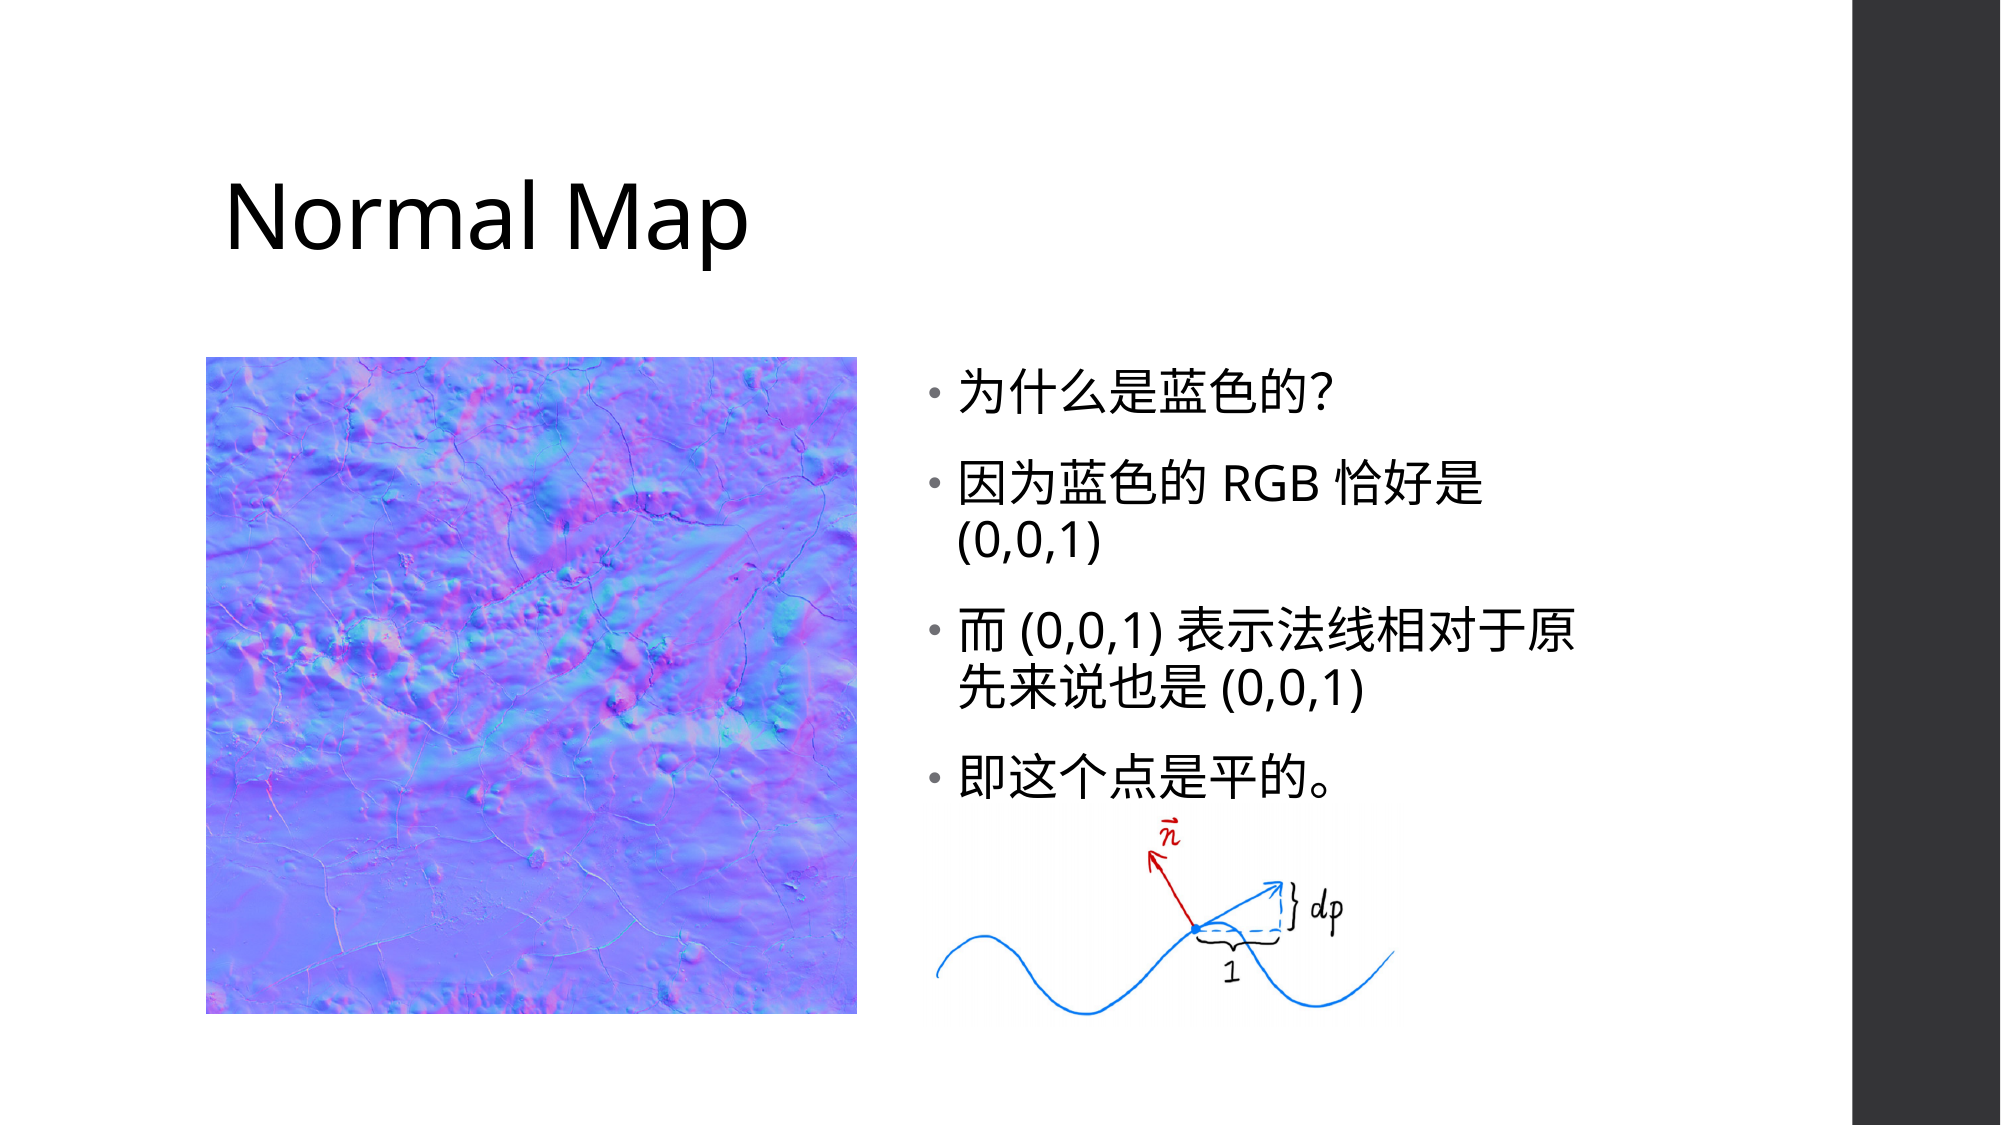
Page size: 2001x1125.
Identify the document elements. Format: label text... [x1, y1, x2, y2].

list 为什么是蓝色的？ 因为蓝色的RGB恰好是(0,0,1) 而(0,0,1)表示法线相对于原先来说也是(0,0,1) 即这个点是平的。 [912, 357, 1617, 1014]
picture [912, 802, 1423, 1027]
picture [206, 357, 857, 1014]
title Normal Map [206, 60, 1797, 278]
